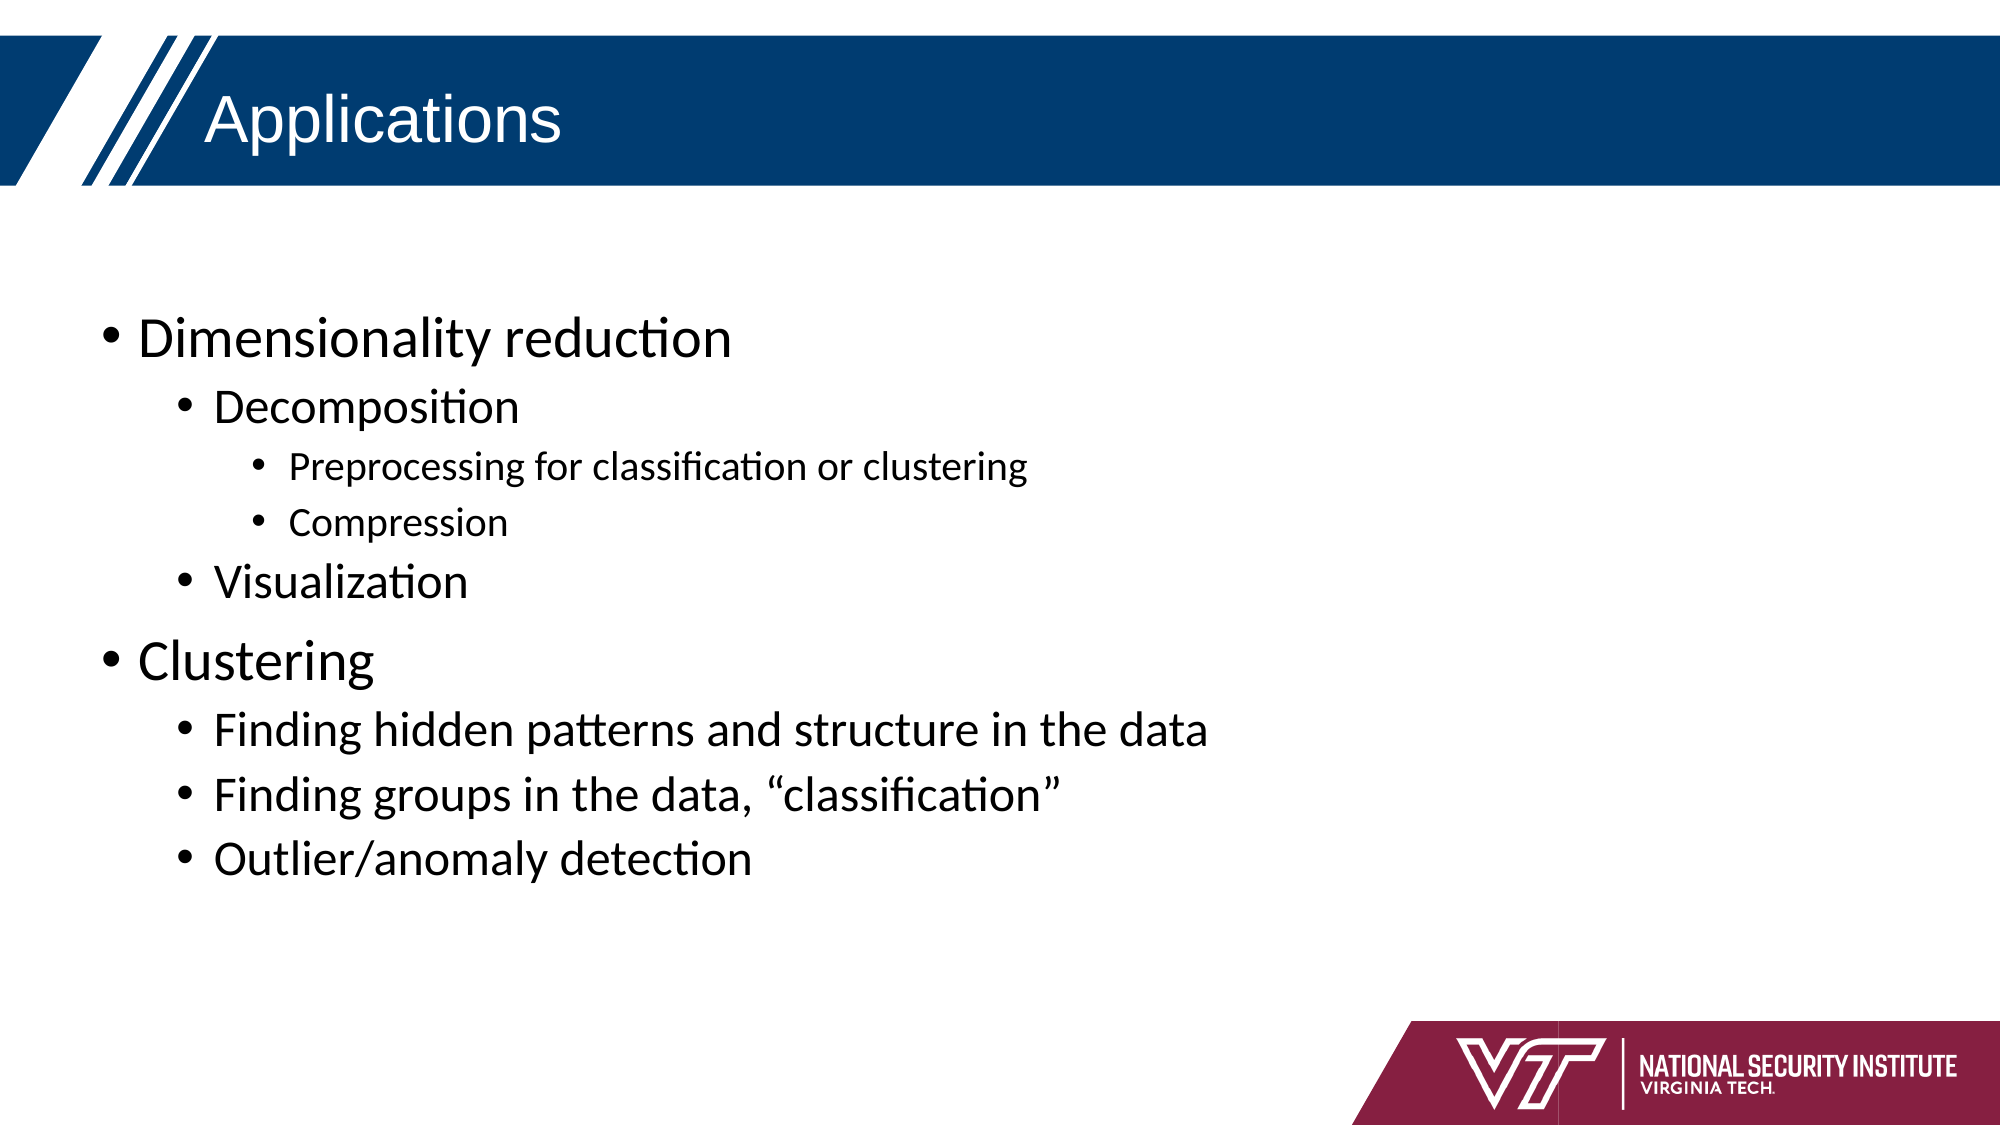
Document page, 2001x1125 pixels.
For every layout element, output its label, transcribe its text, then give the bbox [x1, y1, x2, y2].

title Applications [189, 76, 1982, 165]
picture [1456, 1038, 1957, 1110]
list Dimensionality reduction Decomposition Preprocessing for classification or clustering Compression Visualization Clustering Finding hidden patterns and structure in the data Finding groups in the data, “classification” Outlier/anomaly detection [86, 299, 1863, 1069]
